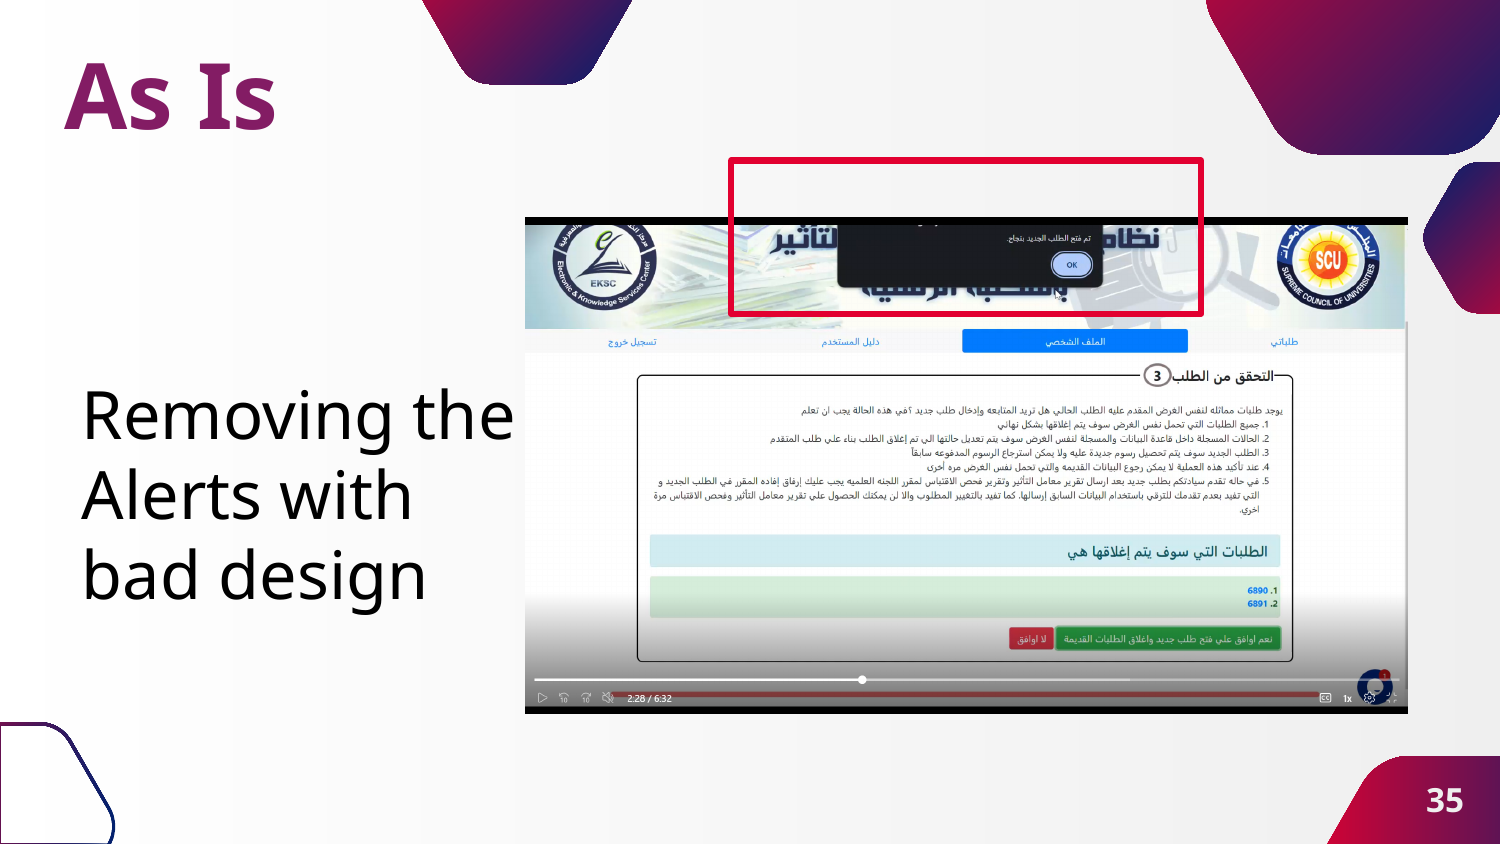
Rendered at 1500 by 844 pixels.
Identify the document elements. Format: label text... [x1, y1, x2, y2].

title As Is [49, 48, 569, 137]
text_box [422, 0, 632, 85]
slide_number 35 [1389, 755, 1500, 844]
text_box [729, 159, 1203, 216]
text_box Removing the Alerts with bad design [66, 449, 520, 536]
picture [525, 217, 1408, 714]
